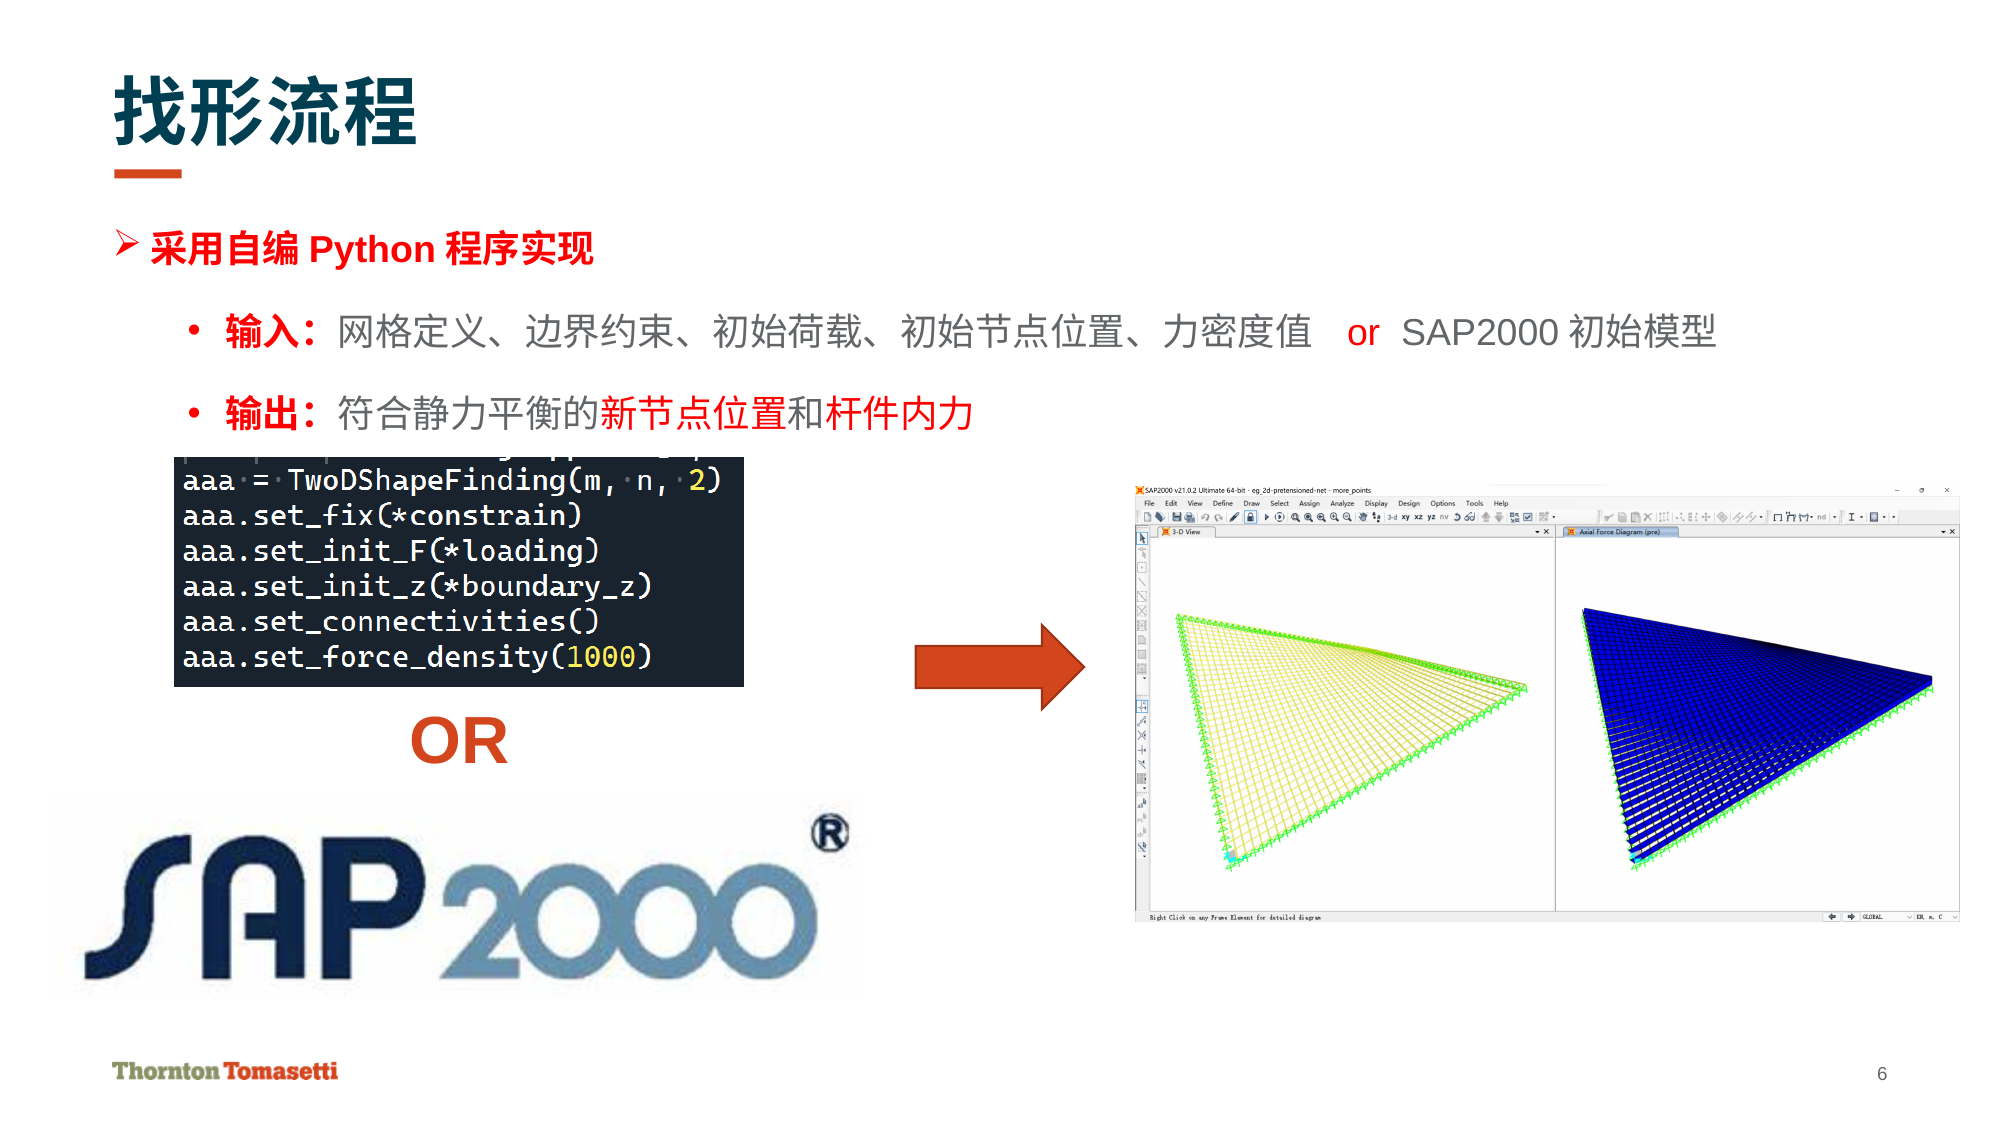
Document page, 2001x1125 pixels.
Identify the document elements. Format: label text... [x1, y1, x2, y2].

picture [1135, 484, 1960, 922]
title 找形流程 [112, 75, 1888, 170]
picture [112, 1061, 338, 1080]
slide_number 6 [1831, 1042, 1888, 1103]
text_box [914, 622, 1086, 712]
text_box [113, 168, 183, 179]
text_box OR [220, 696, 698, 763]
picture [174, 457, 744, 687]
list 采用自编Python程序实现 输入：网格定义、边界约束、初始荷载、初始节点位置、力密度值 or SAP2000初始模型 输出：符合静力平衡的新节点位置和杆件内力 [112, 224, 1888, 500]
picture [54, 792, 865, 1000]
